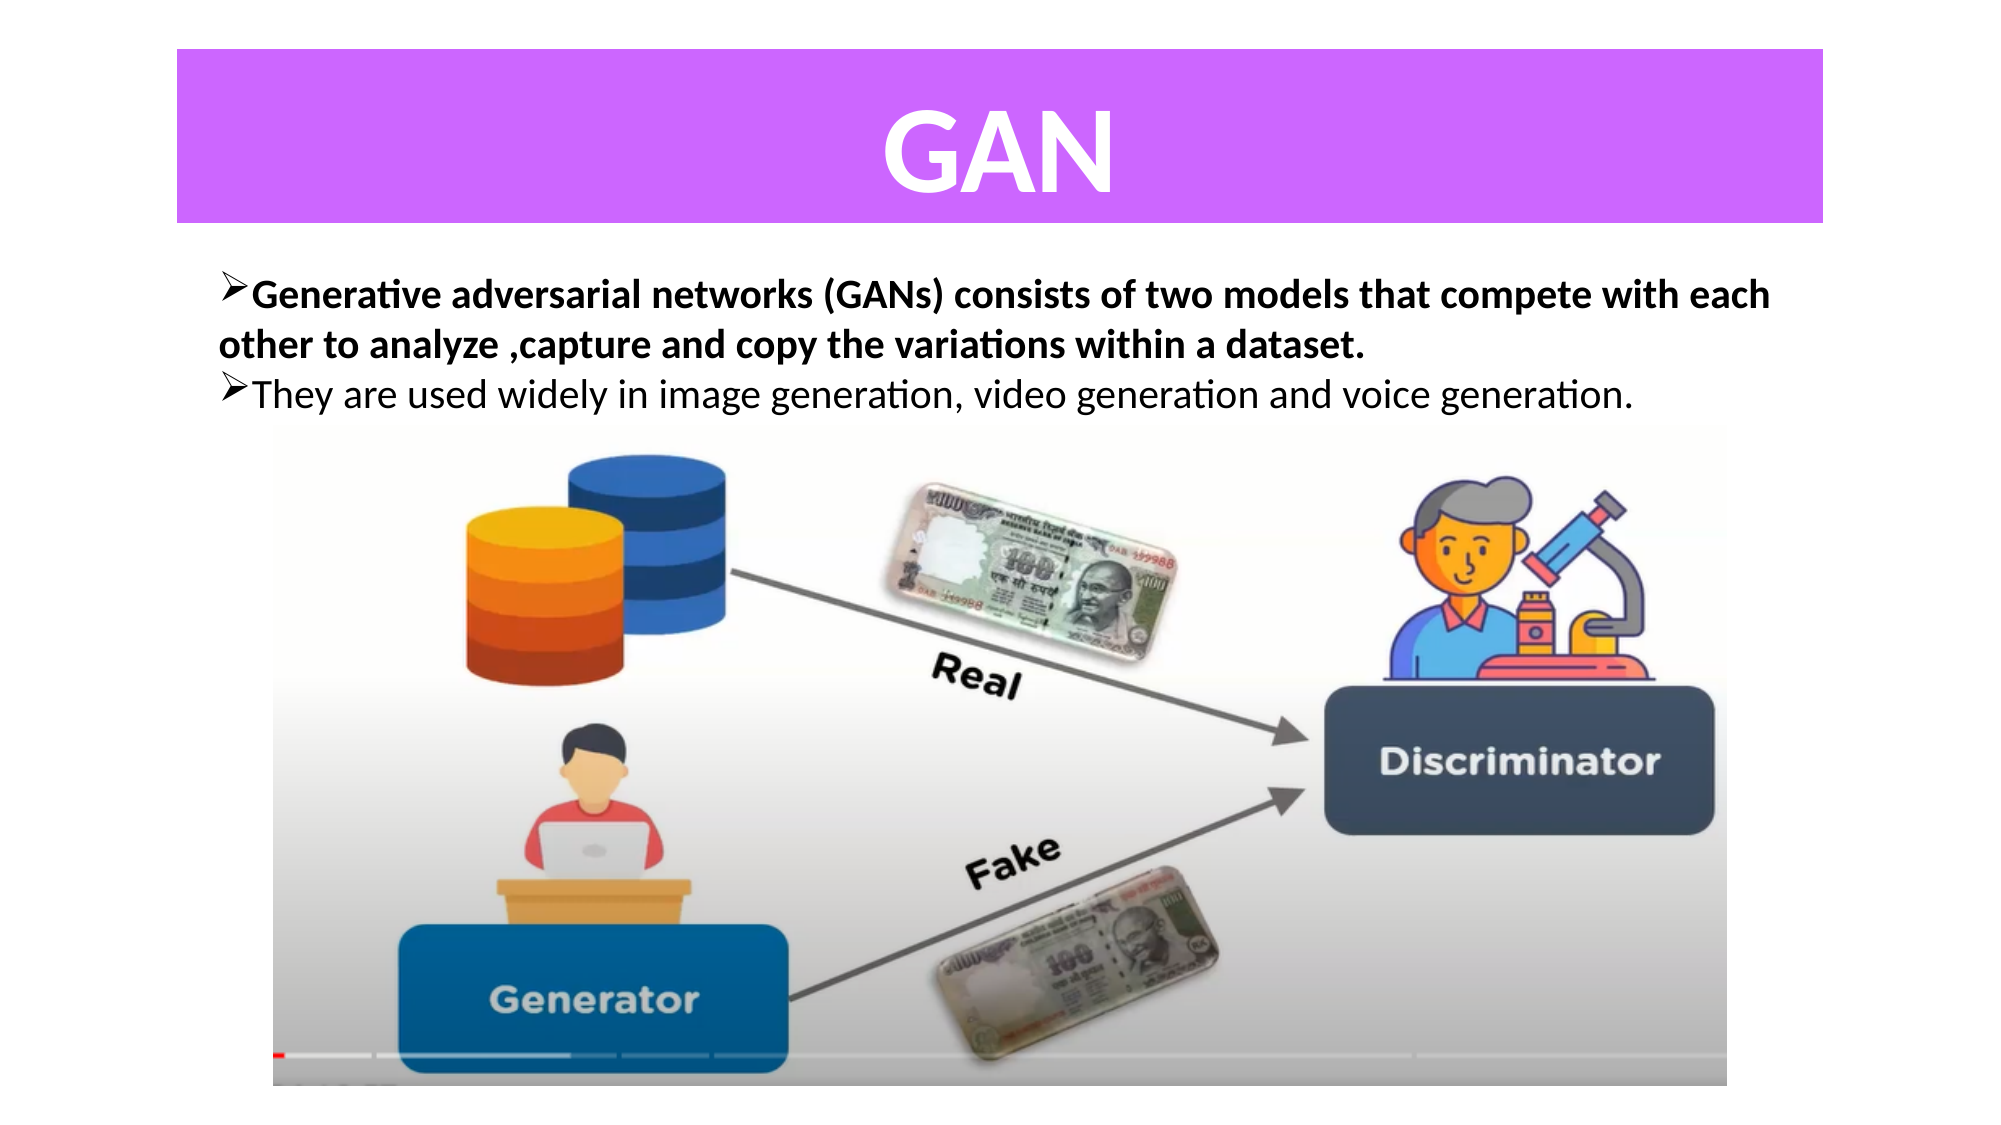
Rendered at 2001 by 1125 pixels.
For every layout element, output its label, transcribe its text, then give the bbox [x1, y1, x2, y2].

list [272, 425, 1728, 1086]
title GAN [173, 45, 1827, 227]
text_box Generative adversarial networks (GANs) consists of two models that compete with each other to analyze ,capture and copy the variations within a dataset. They are used widely in image generation, video generation and voice generation. [203, 259, 1797, 424]
